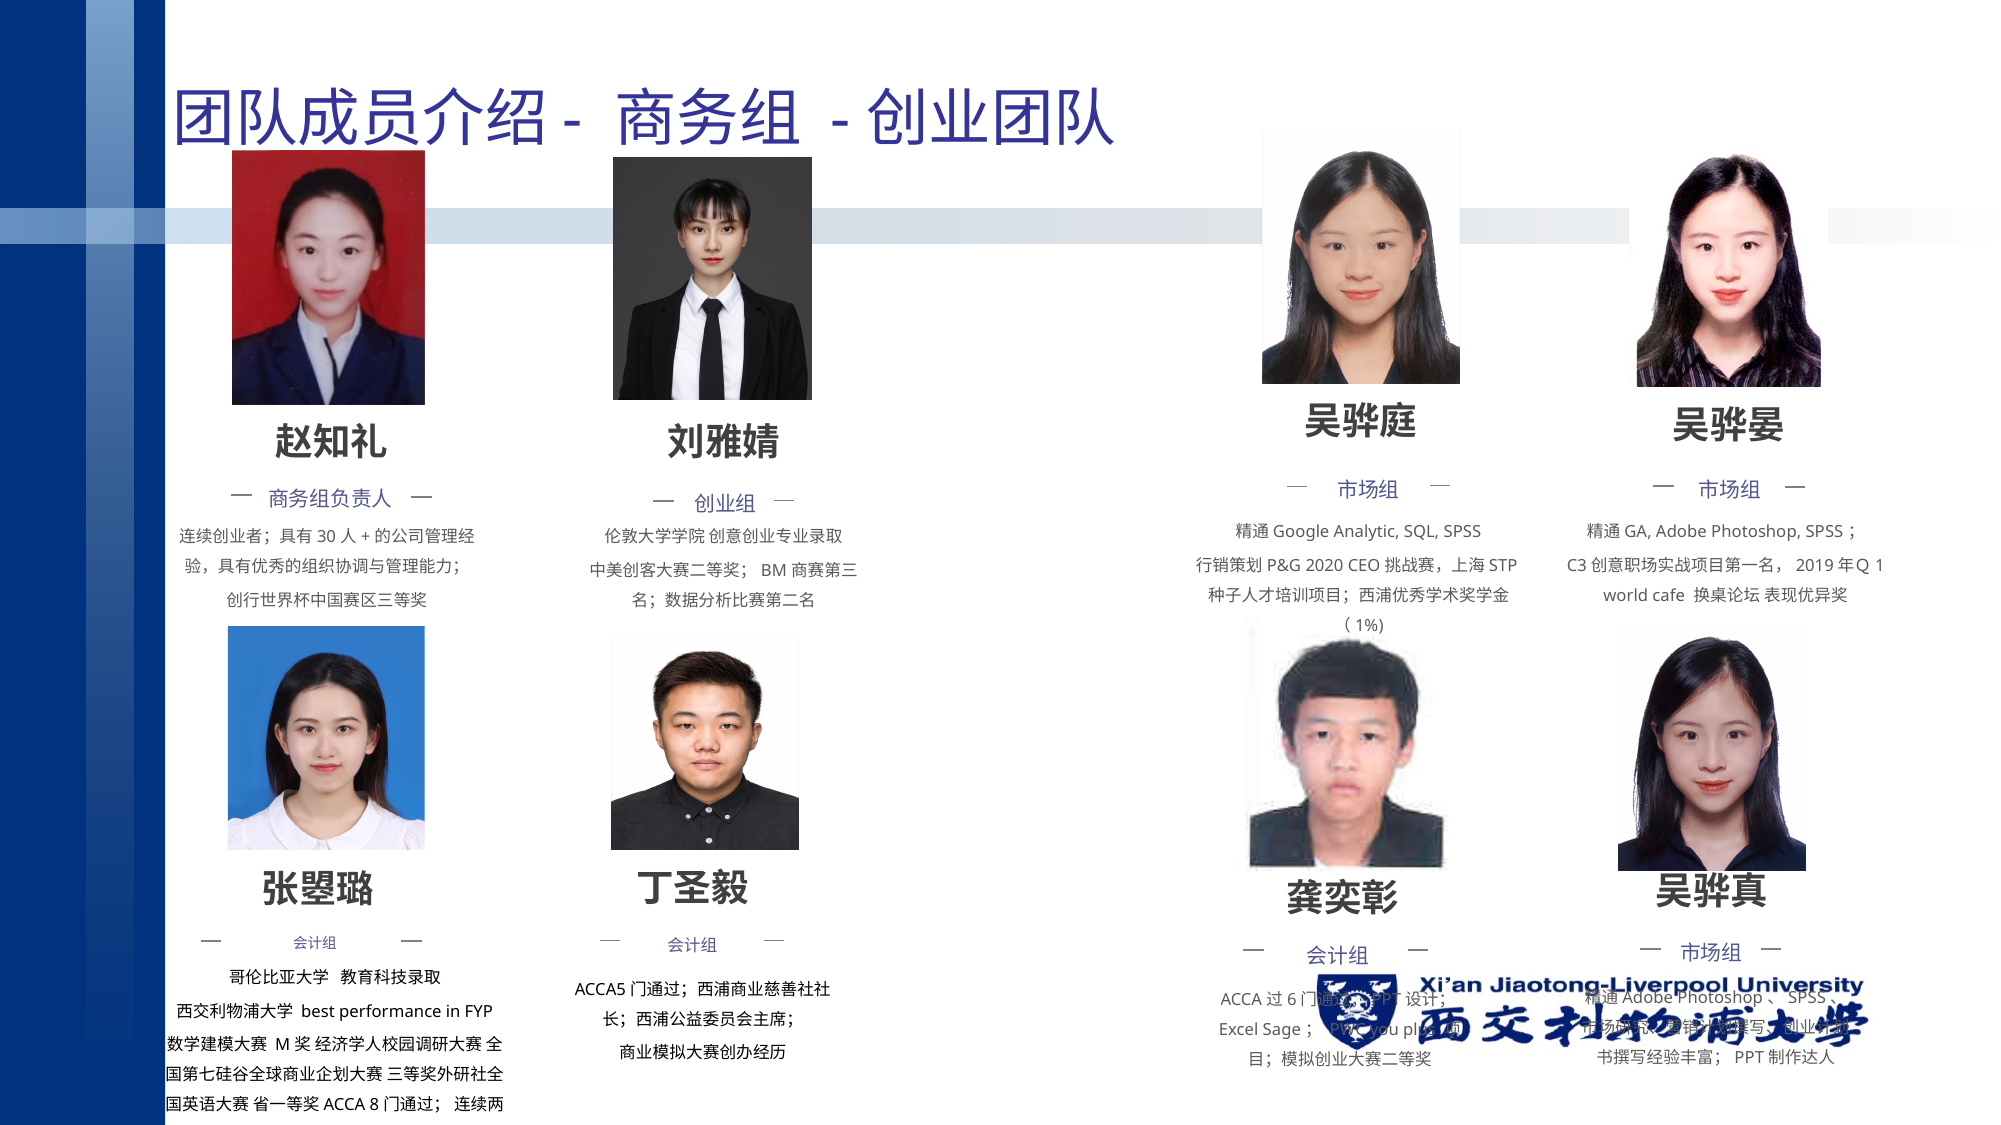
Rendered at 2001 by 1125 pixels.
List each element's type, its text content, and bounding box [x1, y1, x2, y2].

text_box 市场组 [1268, 456, 1469, 503]
text_box 会计组 [1237, 922, 1438, 975]
text_box 市场组 [1629, 457, 1830, 503]
text_box ACCA过6门通过；PPT设计；Excel Sage； PWC you plus 项目；模拟创业大赛二等奖 [1190, 971, 1490, 1076]
text_box 吴骅真 [1594, 859, 1830, 920]
text_box 精通Adobe Photoshop、SPSS、市场研究、营销计划撰写、创业计划书撰写经验丰富；PPT制作达人 [1565, 969, 1866, 1075]
text_box 吴骅庭 [1243, 389, 1478, 450]
text_box 商务组负责人 [230, 465, 431, 518]
text_box 市场组 [1611, 920, 1812, 973]
picture [231, 150, 425, 405]
picture [227, 626, 425, 851]
text_box 精通GA, Adobe Photoshop, SPSS； C3创意职场实战项目第一名，2019年Ｑ1 world cafe 换桌论坛 表现优异奖 [1532, 503, 1920, 612]
text_box 吴骅晏 [1611, 393, 1846, 454]
text_box 张曌璐 [200, 857, 436, 918]
text_box 精通Google Analytic, SQL, SPSS 行销策划P&G 2020 CEO挑战赛，上海STP种子人才培训项目；西浦优秀学术奖学金（1%) [1176, 503, 1542, 642]
text_box 丁圣毅 [575, 856, 810, 917]
text_box 赵知礼 [214, 410, 450, 471]
text_box 创业组 [625, 470, 826, 523]
picture [1245, 593, 1449, 871]
picture [1618, 626, 1806, 871]
text_box 团队成员介绍- 商务组 -创业团队 [158, 70, 1388, 160]
text_box 刘雅婧 [606, 410, 841, 471]
text_box 会计组 [214, 918, 415, 960]
text_box 伦敦大学学院 创意创业专业录取 中美创客大赛二等奖；BM商赛第三名；数据分析比赛第二名 [573, 508, 874, 617]
text_box 会计组 [592, 917, 793, 963]
picture [611, 639, 800, 851]
text_box 连续创业者；具有30人+的公司管理经验，具有优秀的组织协调与管理能力； 创行世界杯中国赛区三等奖 [158, 508, 496, 646]
picture [613, 157, 812, 400]
text_box 龚奕彰 [1225, 866, 1461, 927]
text_box 哥伦比亚大学 教育科技录取 西交利物浦大学 best performance in FYP 数学建模大赛 M奖 经济学人校园调研大赛 全国第七硅谷全球商业企划大赛 三等奖外研社全国英语大赛 省一等奖ACCA 8门通过； 连续两年校内surf经历 [146, 949, 524, 1125]
picture [1629, 145, 1828, 387]
picture [1812, 964, 1881, 1058]
text_box ACCA5门通过；西浦商业慈善社社长；西浦公益委员会主席； 商业模拟大赛创办经历 [552, 961, 853, 1069]
picture [1438, 964, 1611, 1058]
picture [1261, 131, 1460, 385]
